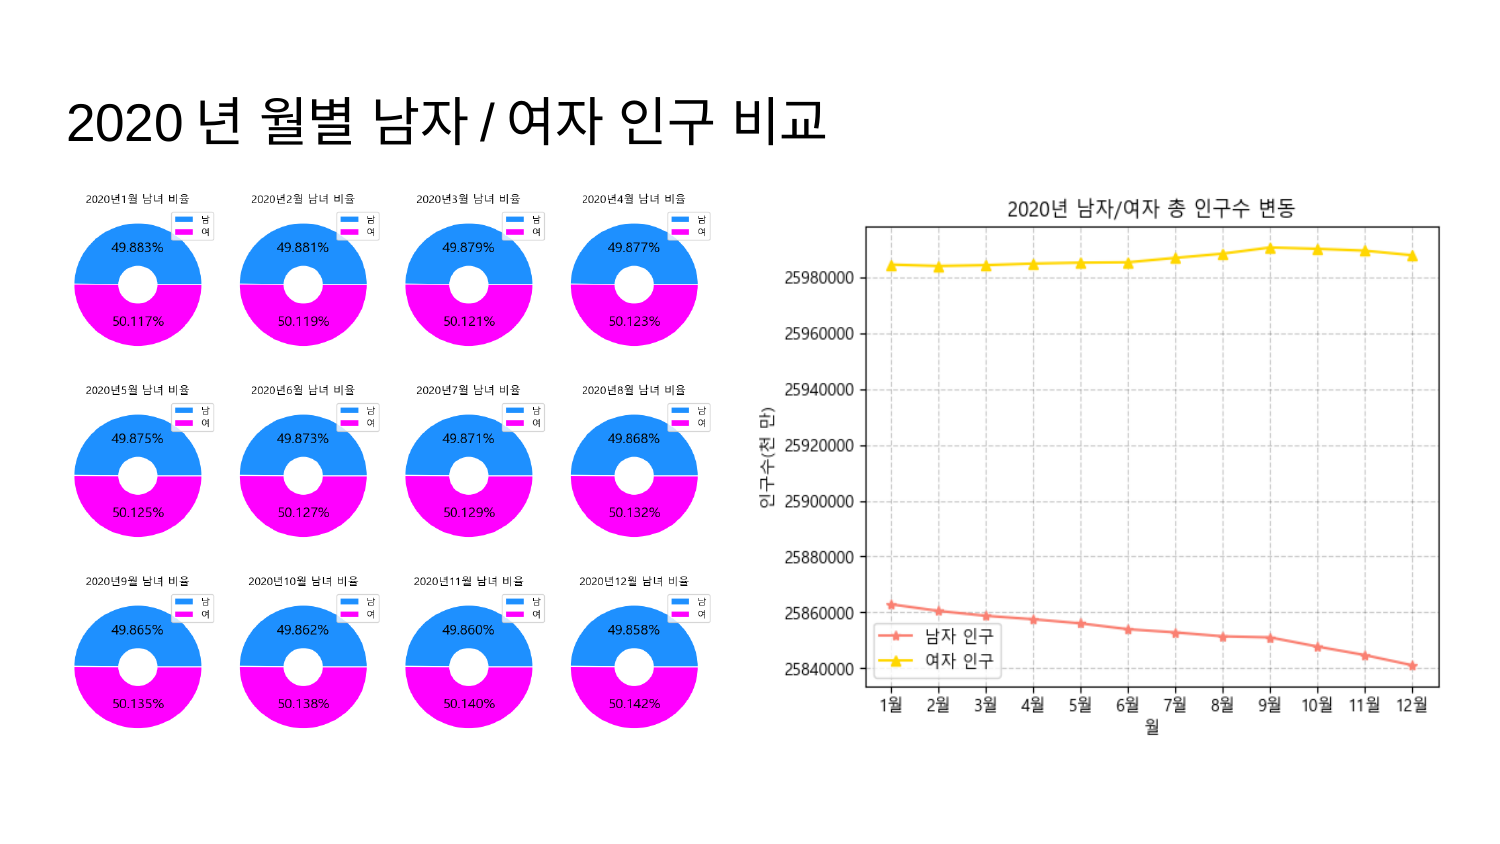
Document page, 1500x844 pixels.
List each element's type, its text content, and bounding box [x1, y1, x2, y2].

title 2020년 월별 남자/여자 인구 비교 [51, 72, 1449, 167]
picture [749, 188, 1450, 750]
picture [50, 188, 720, 750]
